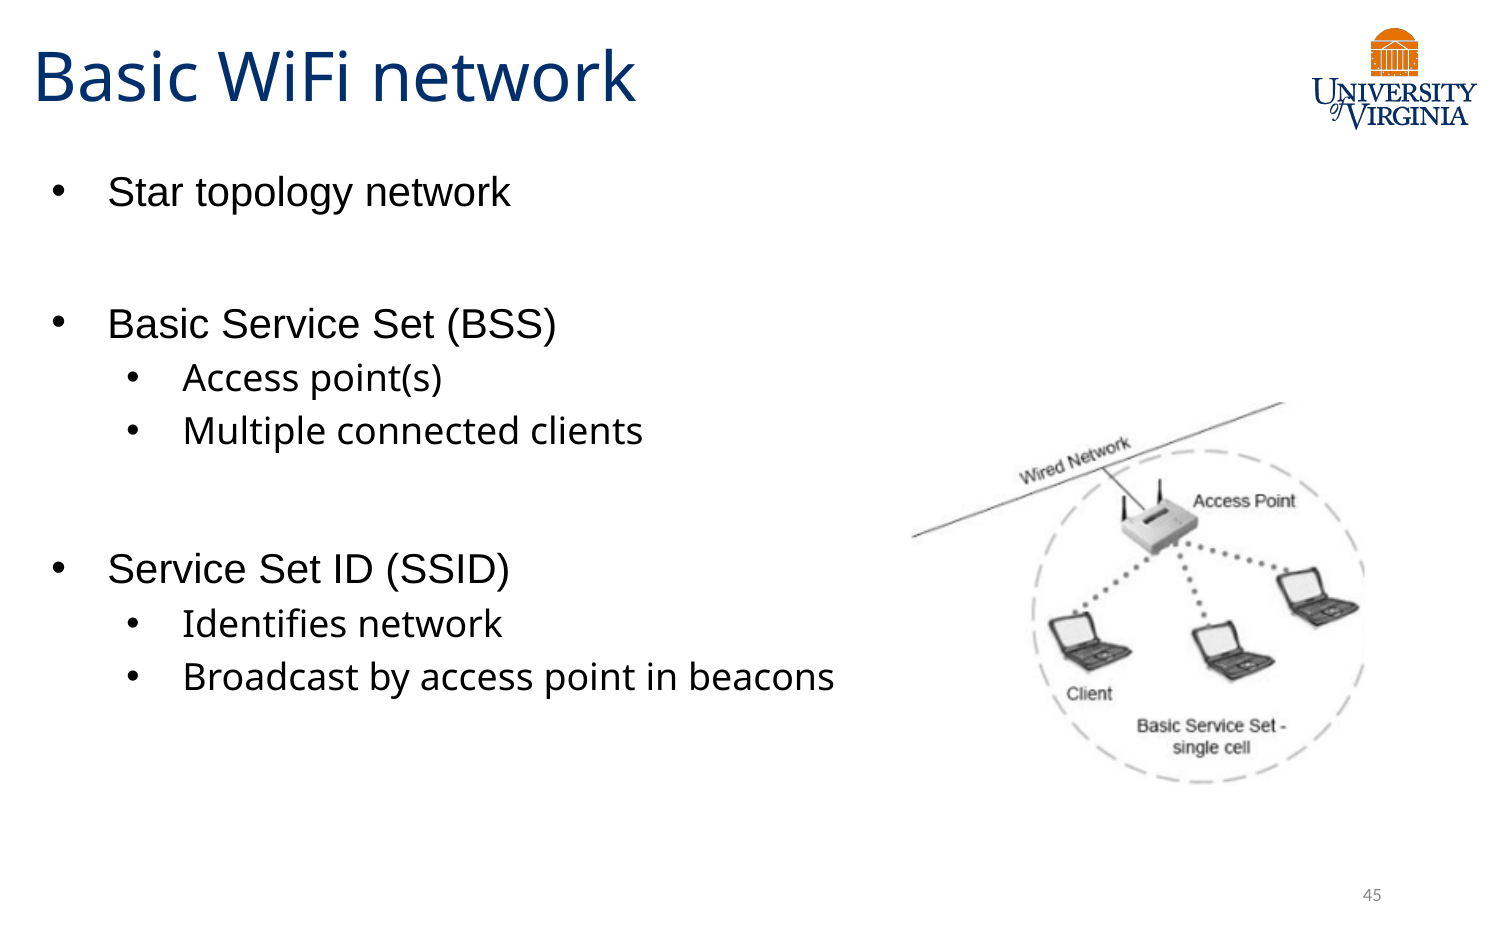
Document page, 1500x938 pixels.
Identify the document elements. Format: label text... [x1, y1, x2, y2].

list Star topology network Basic Service Set (BSS) Access point(s) Multiple connected clients Service Set ID (SSID) Identifies network Broadcast by access point in beacons [17, 157, 1483, 845]
picture [1312, 28, 1477, 130]
slide_number 45 [1059, 868, 1397, 919]
picture [880, 393, 1425, 807]
title Basic WiFi network [17, 14, 1297, 145]
